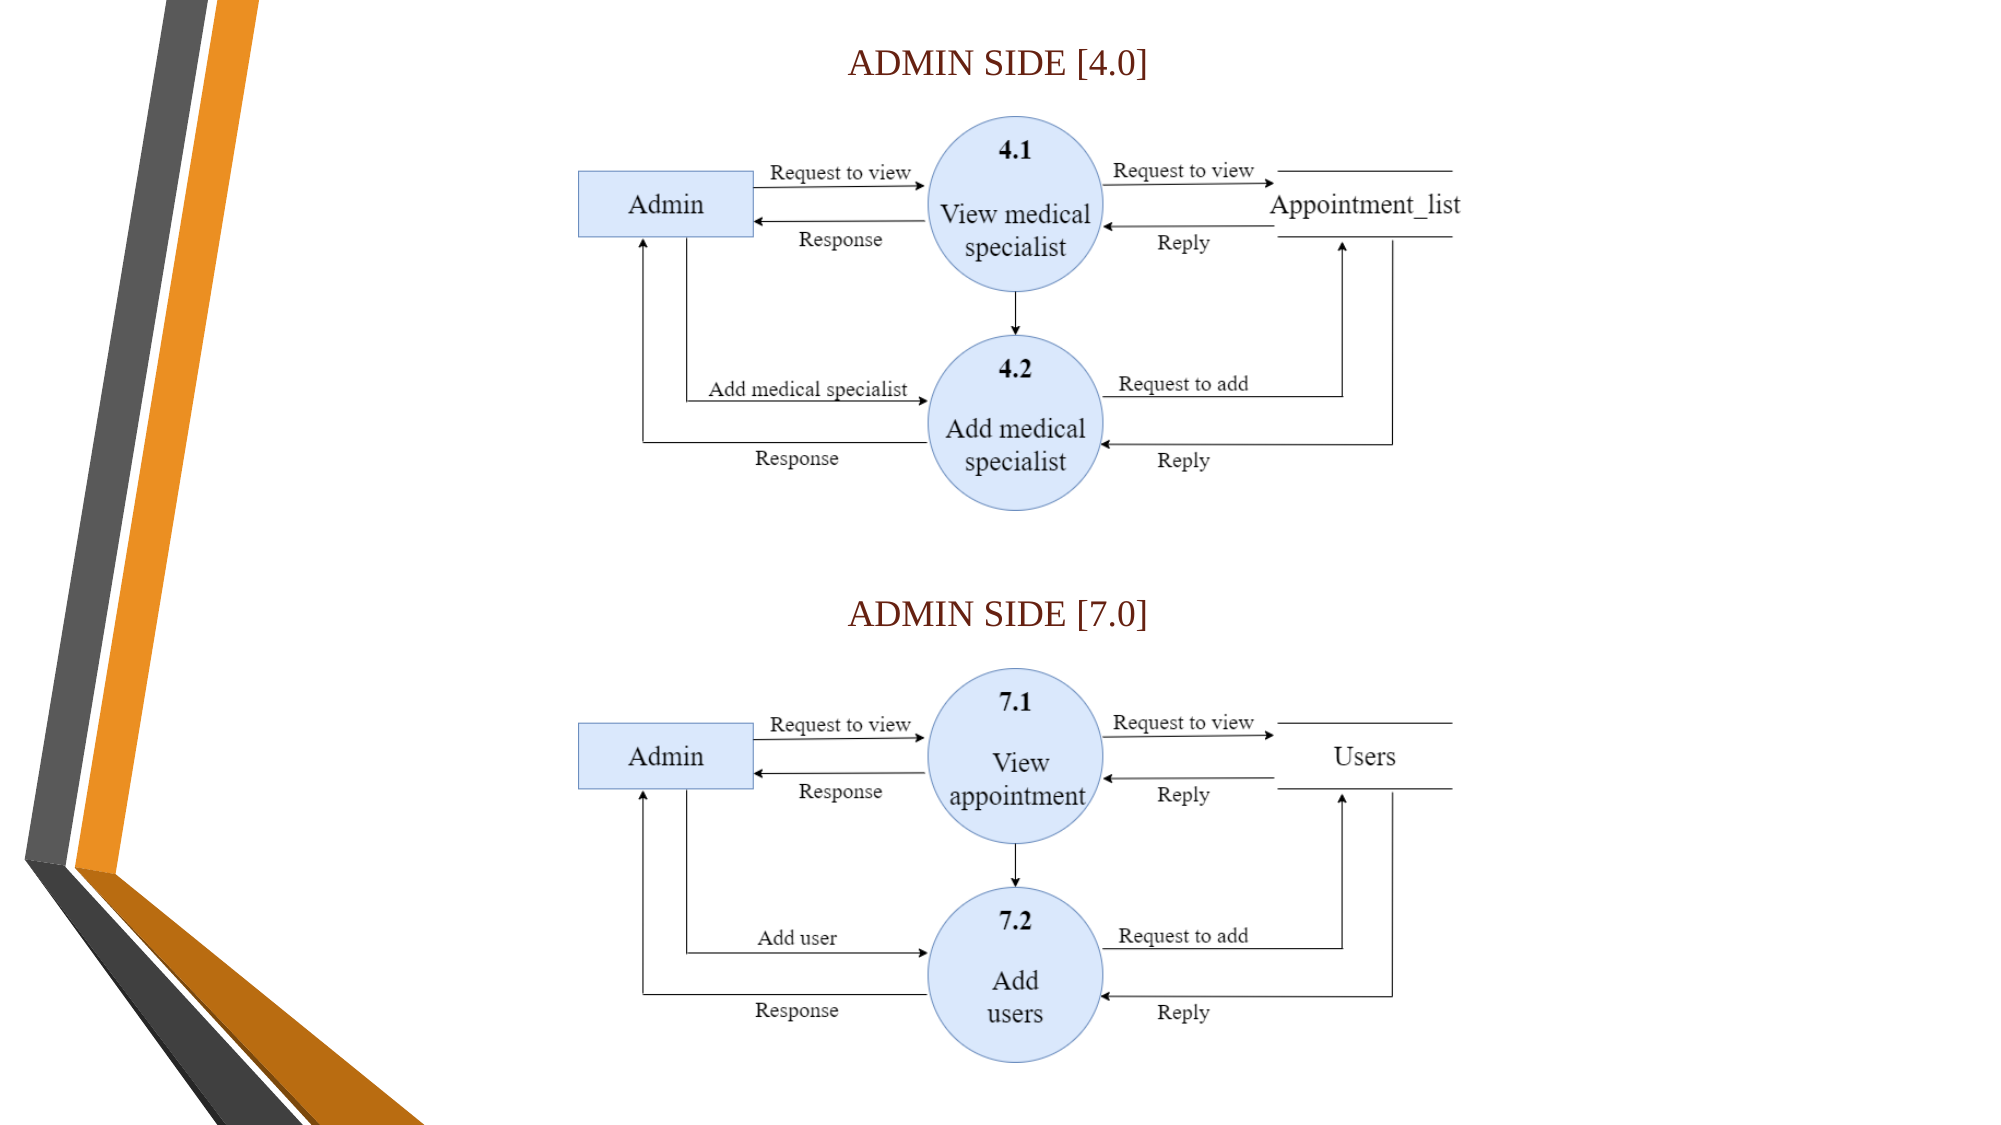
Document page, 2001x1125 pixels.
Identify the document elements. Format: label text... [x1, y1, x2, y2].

picture [578, 116, 1475, 512]
picture [578, 667, 1454, 1063]
text_box ADMIN SIDE [4.0] [832, 30, 1199, 91]
text_box ADMIN SIDE [7.0] [832, 581, 1199, 642]
